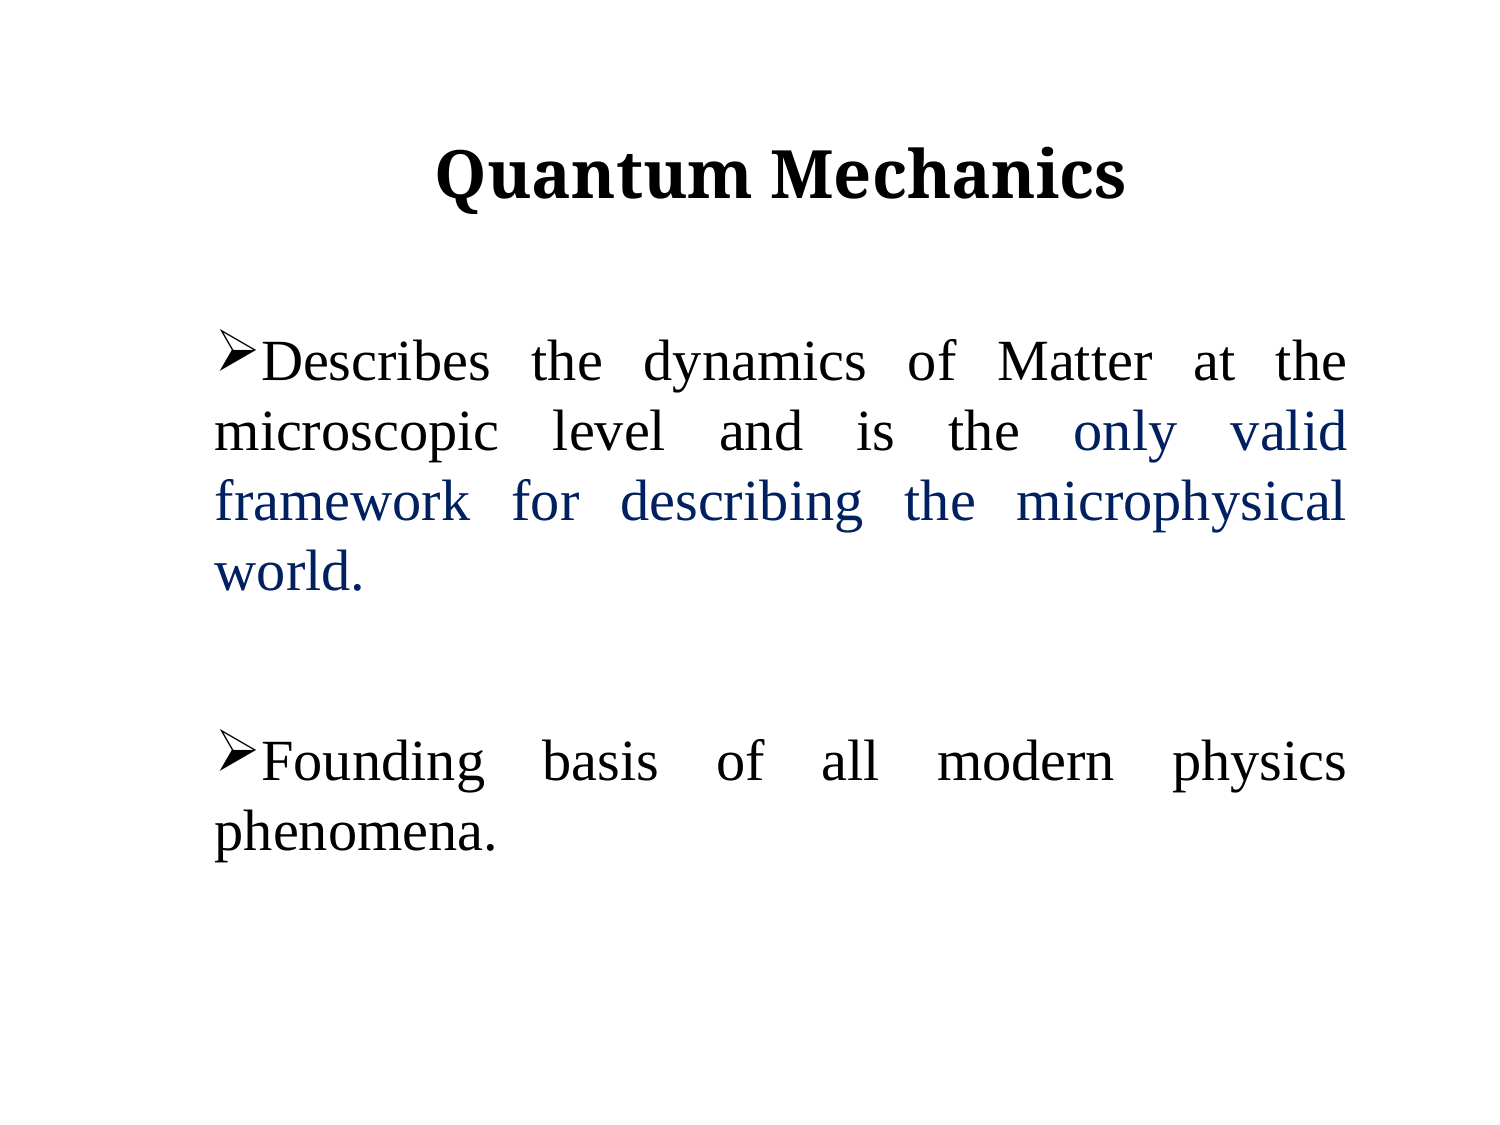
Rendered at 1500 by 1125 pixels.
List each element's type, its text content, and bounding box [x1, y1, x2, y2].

text_box Quantum Mechanics Describes the dynamics of Matter at the microscopic level and is the only valid framework for describing the microphysical world. Founding basis of all modern physics phenomena. [200, 124, 1363, 975]
